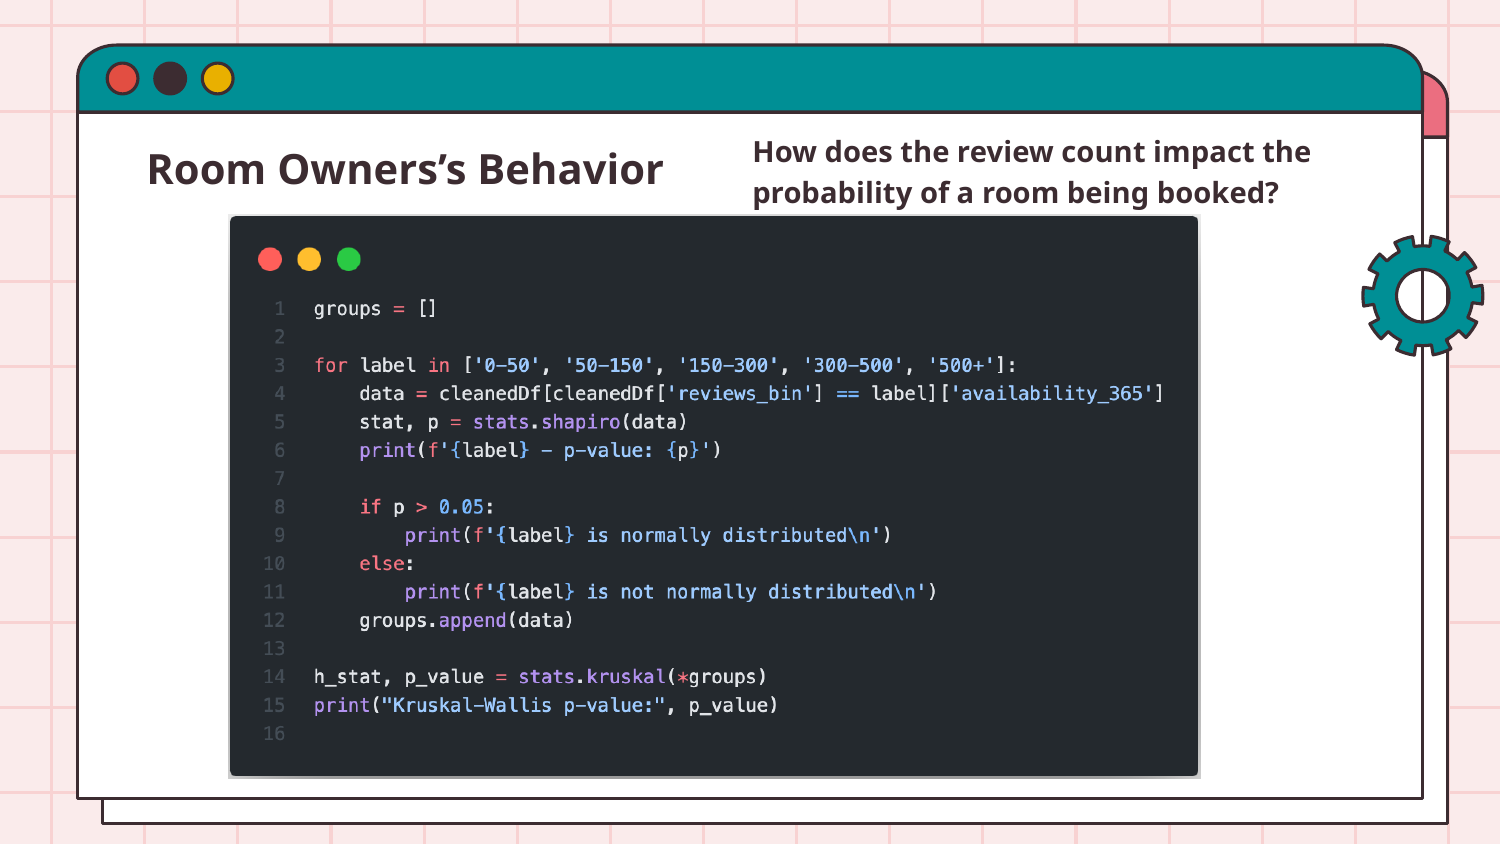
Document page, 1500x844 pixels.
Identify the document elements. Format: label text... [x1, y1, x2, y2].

picture [228, 214, 1201, 779]
text_box [1362, 236, 1483, 356]
title Room Owners’s Behavior [96, 128, 715, 205]
text_box How does the review count impact the probability of a room being booked? [714, 147, 1410, 191]
